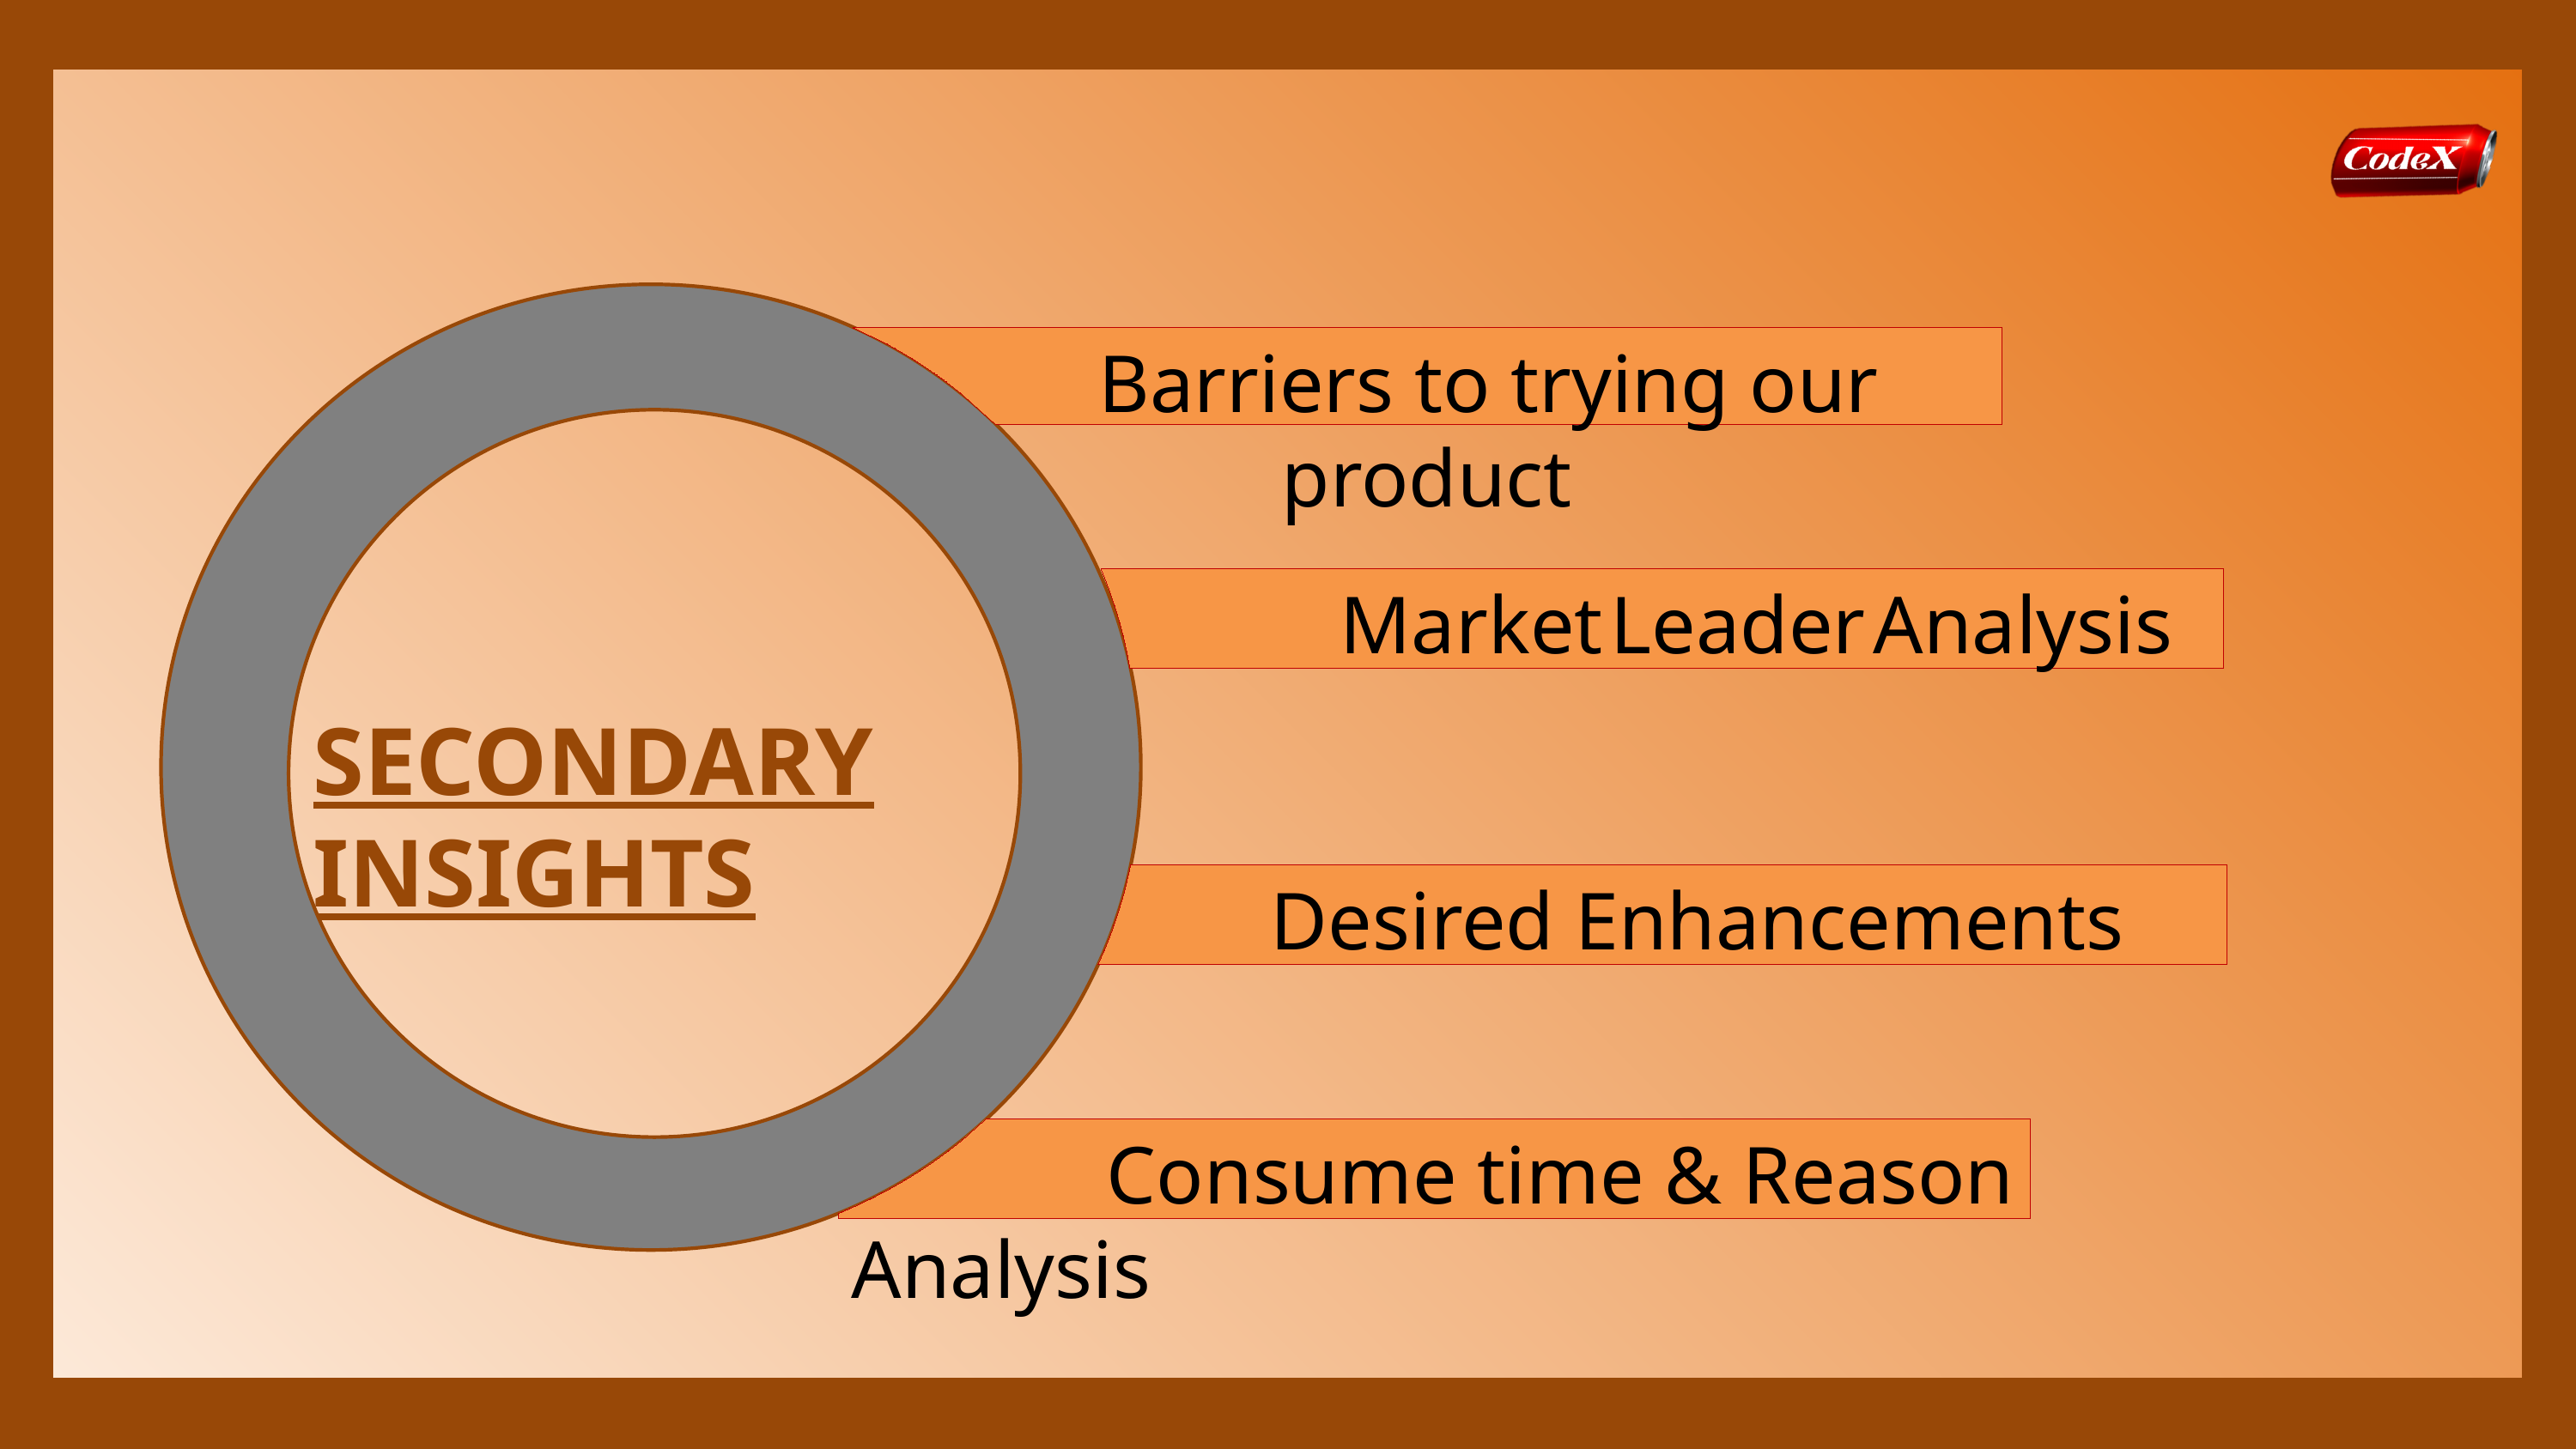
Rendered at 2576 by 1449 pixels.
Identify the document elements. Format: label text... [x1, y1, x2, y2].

text_box [159, 282, 1143, 1252]
text_box Barriers to trying our product [853, 327, 2002, 425]
text_box Consume time & Reason Analysis [838, 1119, 2031, 1219]
text_box SECONDARY INSIGHTS [300, 695, 1018, 931]
picture [2288, 55, 2537, 268]
text_box Desired Enhancements [1097, 864, 2227, 965]
text_box [0, 15, 2576, 1433]
text_box Market Leader Analysis [1101, 568, 2224, 669]
